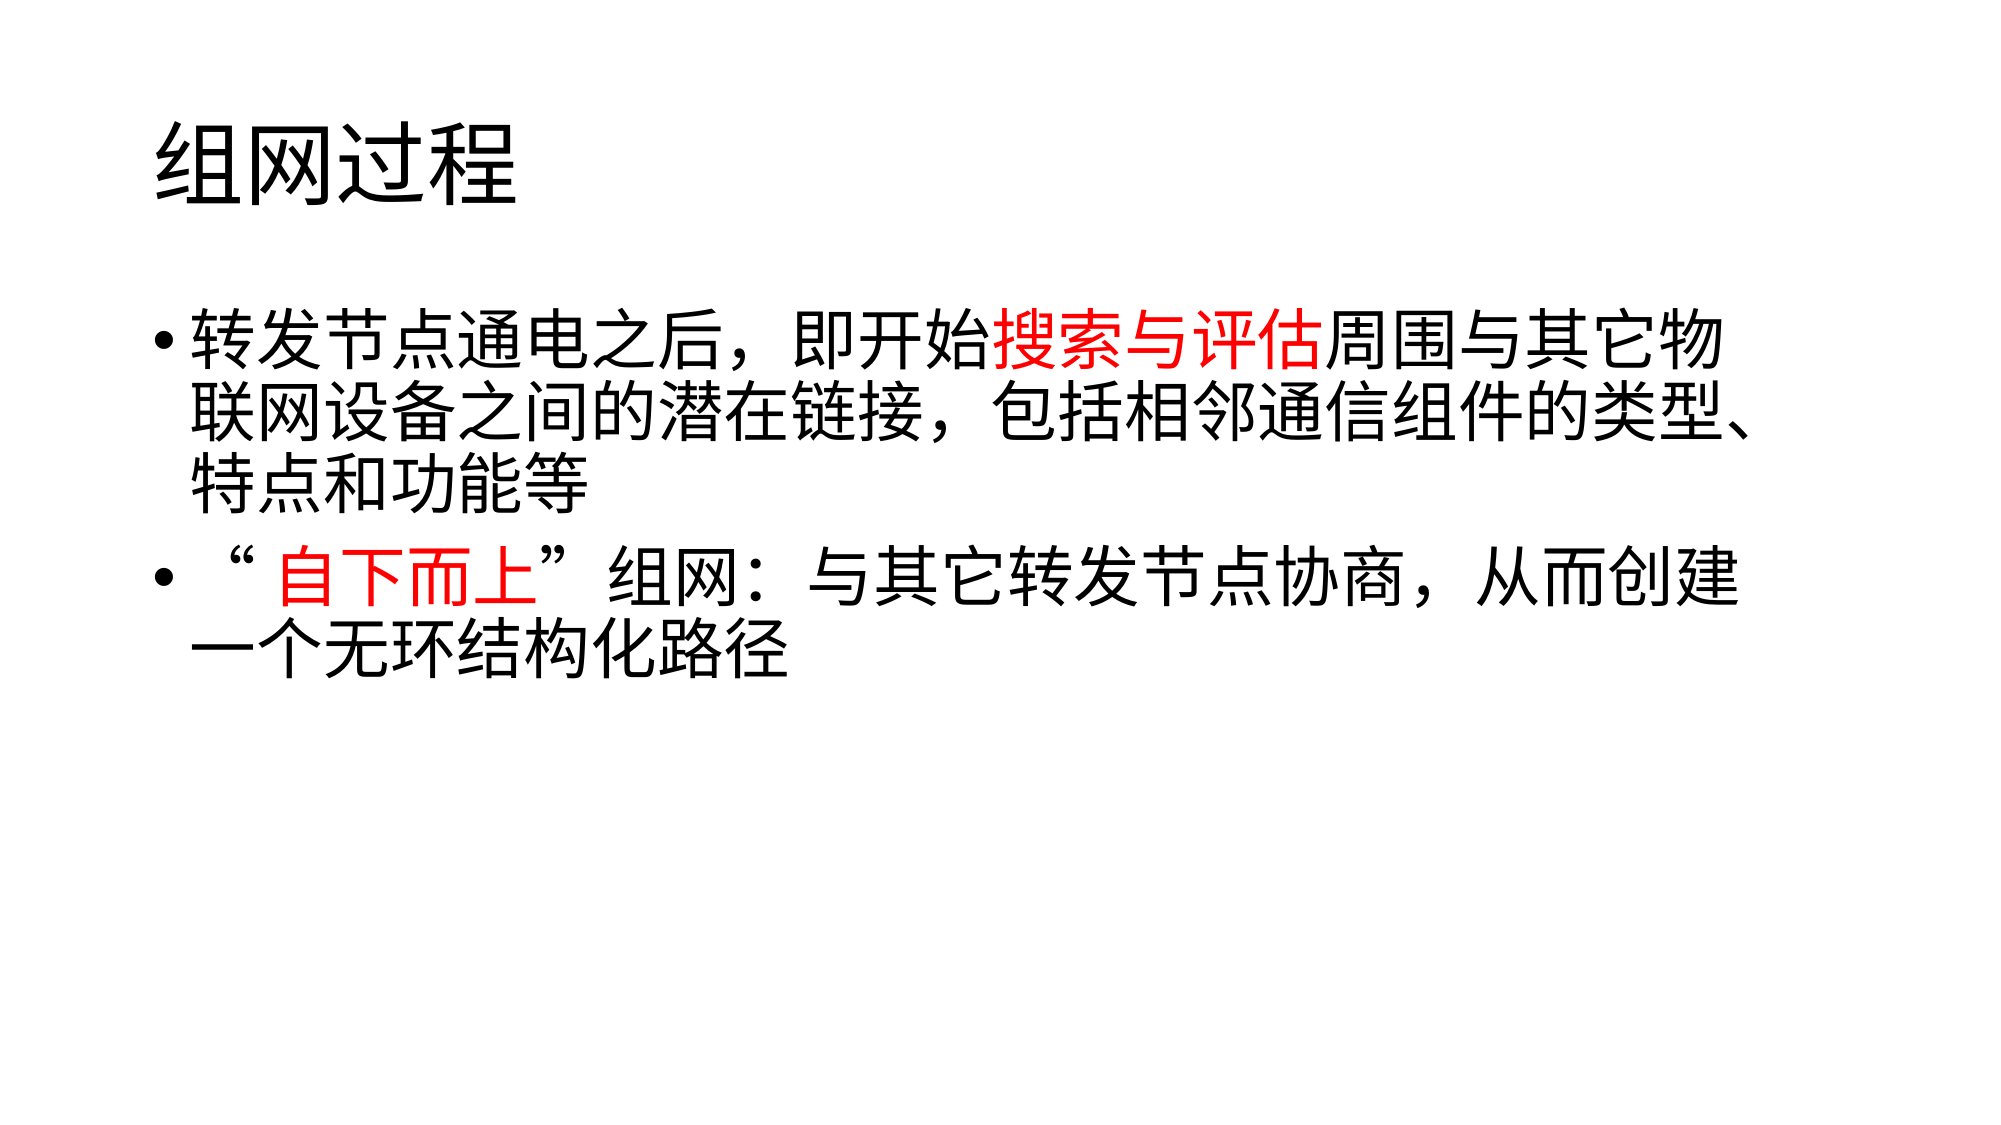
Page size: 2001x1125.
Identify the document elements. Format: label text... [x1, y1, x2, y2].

list 转发节点通电之后，即开始搜索与评估周围与其它物联网设备之间的潜在链接，包括相邻通信组件的类型、特点和功能等 “自下而上”组网：与其它转发节点协商，从而创建一个无环结构化路径 [137, 299, 1775, 1014]
title 组网过程 [137, 59, 1863, 278]
